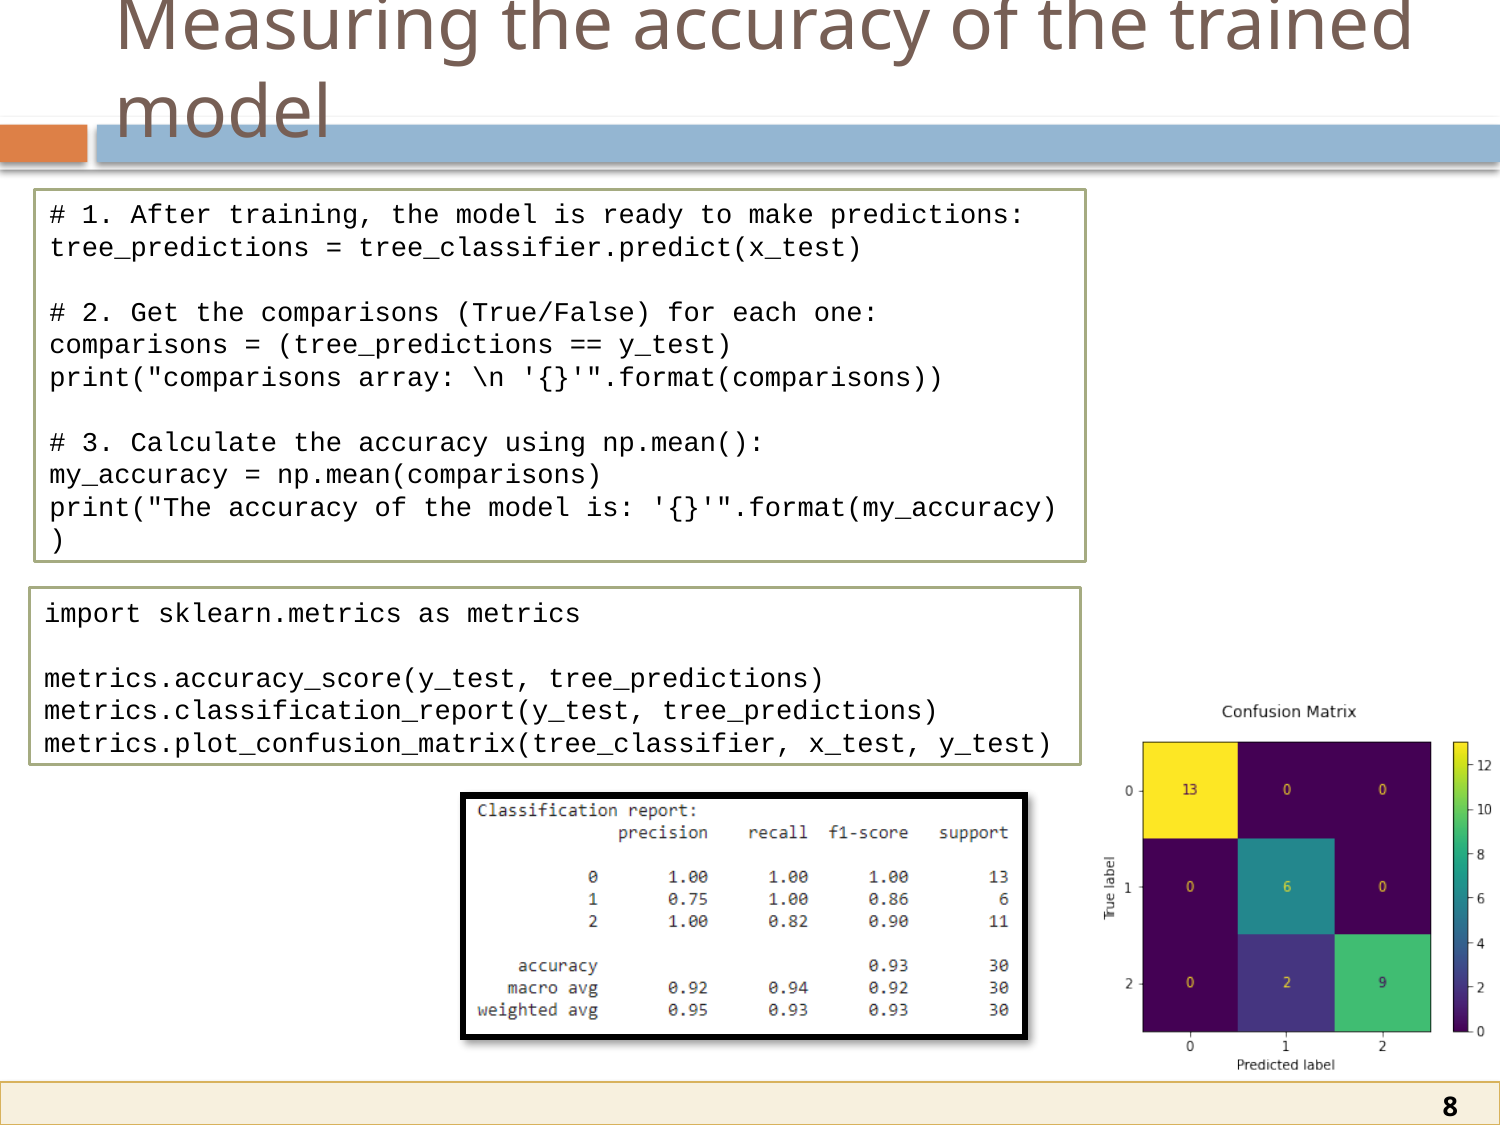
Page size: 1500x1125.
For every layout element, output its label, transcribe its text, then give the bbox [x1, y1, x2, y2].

picture [1095, 695, 1500, 1082]
title Measuring the accuracy of the trained model [99, 0, 1438, 129]
text_box import sklearn.metrics as metrics metrics.accuracy_score(y_test, tree_predictions) metrics.classification_report(y_test, tree_predictions) metrics.plot_confusion_matrix(tree_classifier, x_test, y_test) [28, 586, 1082, 766]
text_box # 1. After training, the model is ready to make predictions: tree_predictions = tree_classifier.predict(x_test) # 2. Get the comparisons (True/False) for each one: comparisons = (tree_predictions == y_test) print("comparisons array: \n '{}'".format(comparisons)) # 3. Calculate the accuracy using np.mean(): my_accuracy = np.mean(comparisons) print("The accuracy of the model is: '{}'".format(my_accuracy)) [33, 188, 1087, 563]
slide_number 8 [1400, 1091, 1500, 1125]
picture [466, 798, 1022, 1035]
